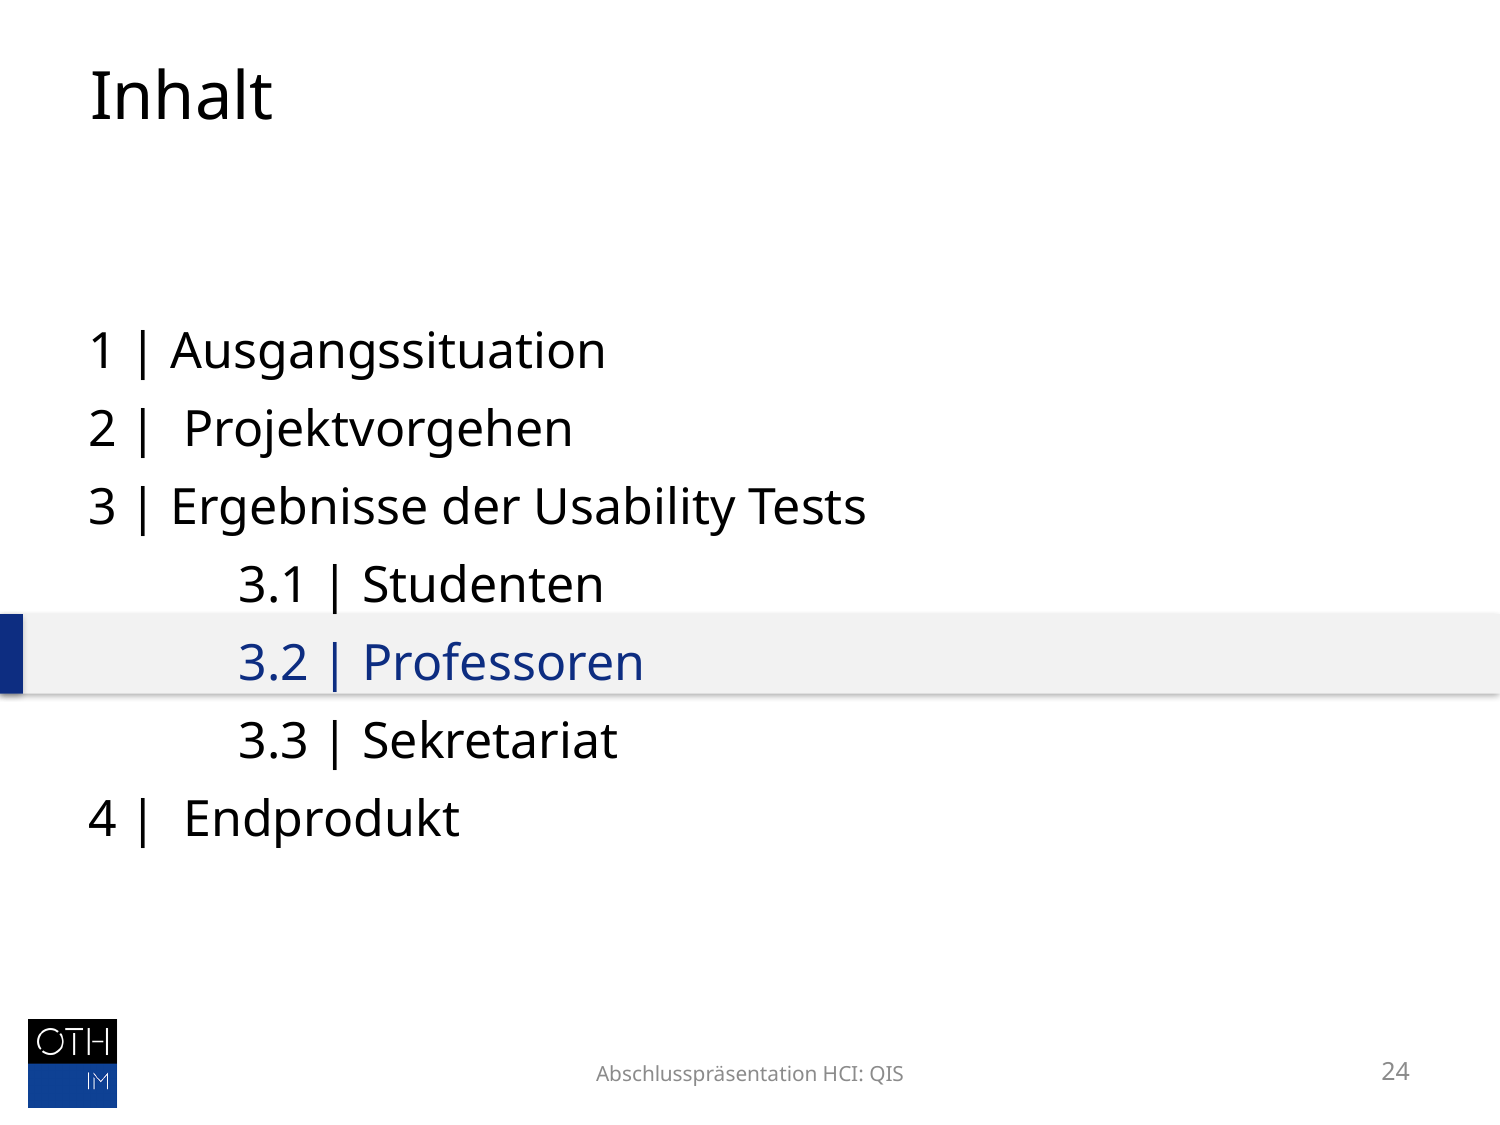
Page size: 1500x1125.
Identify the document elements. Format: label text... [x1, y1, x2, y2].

slide_number 24 [1074, 1042, 1425, 1103]
text_box 1 | Ausgangssituation 2 | Projektvorgehen 3 | Ergebnisse der Usability Tests 3.1 | Studenten 3.2 | Professoren 3.3 | Sekretariat 4 | Endprodukt [0, 702, 1461, 854]
footer Abschlusspräsentation HCI: QIS [512, 1042, 988, 1103]
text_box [0, 613, 1500, 694]
title Inhalt [75, 45, 1425, 233]
text_box 1 | Ausgangssituation 2 | Projektvorgehen 3 | Ergebnisse der Usability Tests 3.1 | Studenten 3.2 | Professoren 3.3 | Sekretariat 4 | Endprodukt [0, 293, 1461, 612]
picture [28, 1019, 119, 1108]
